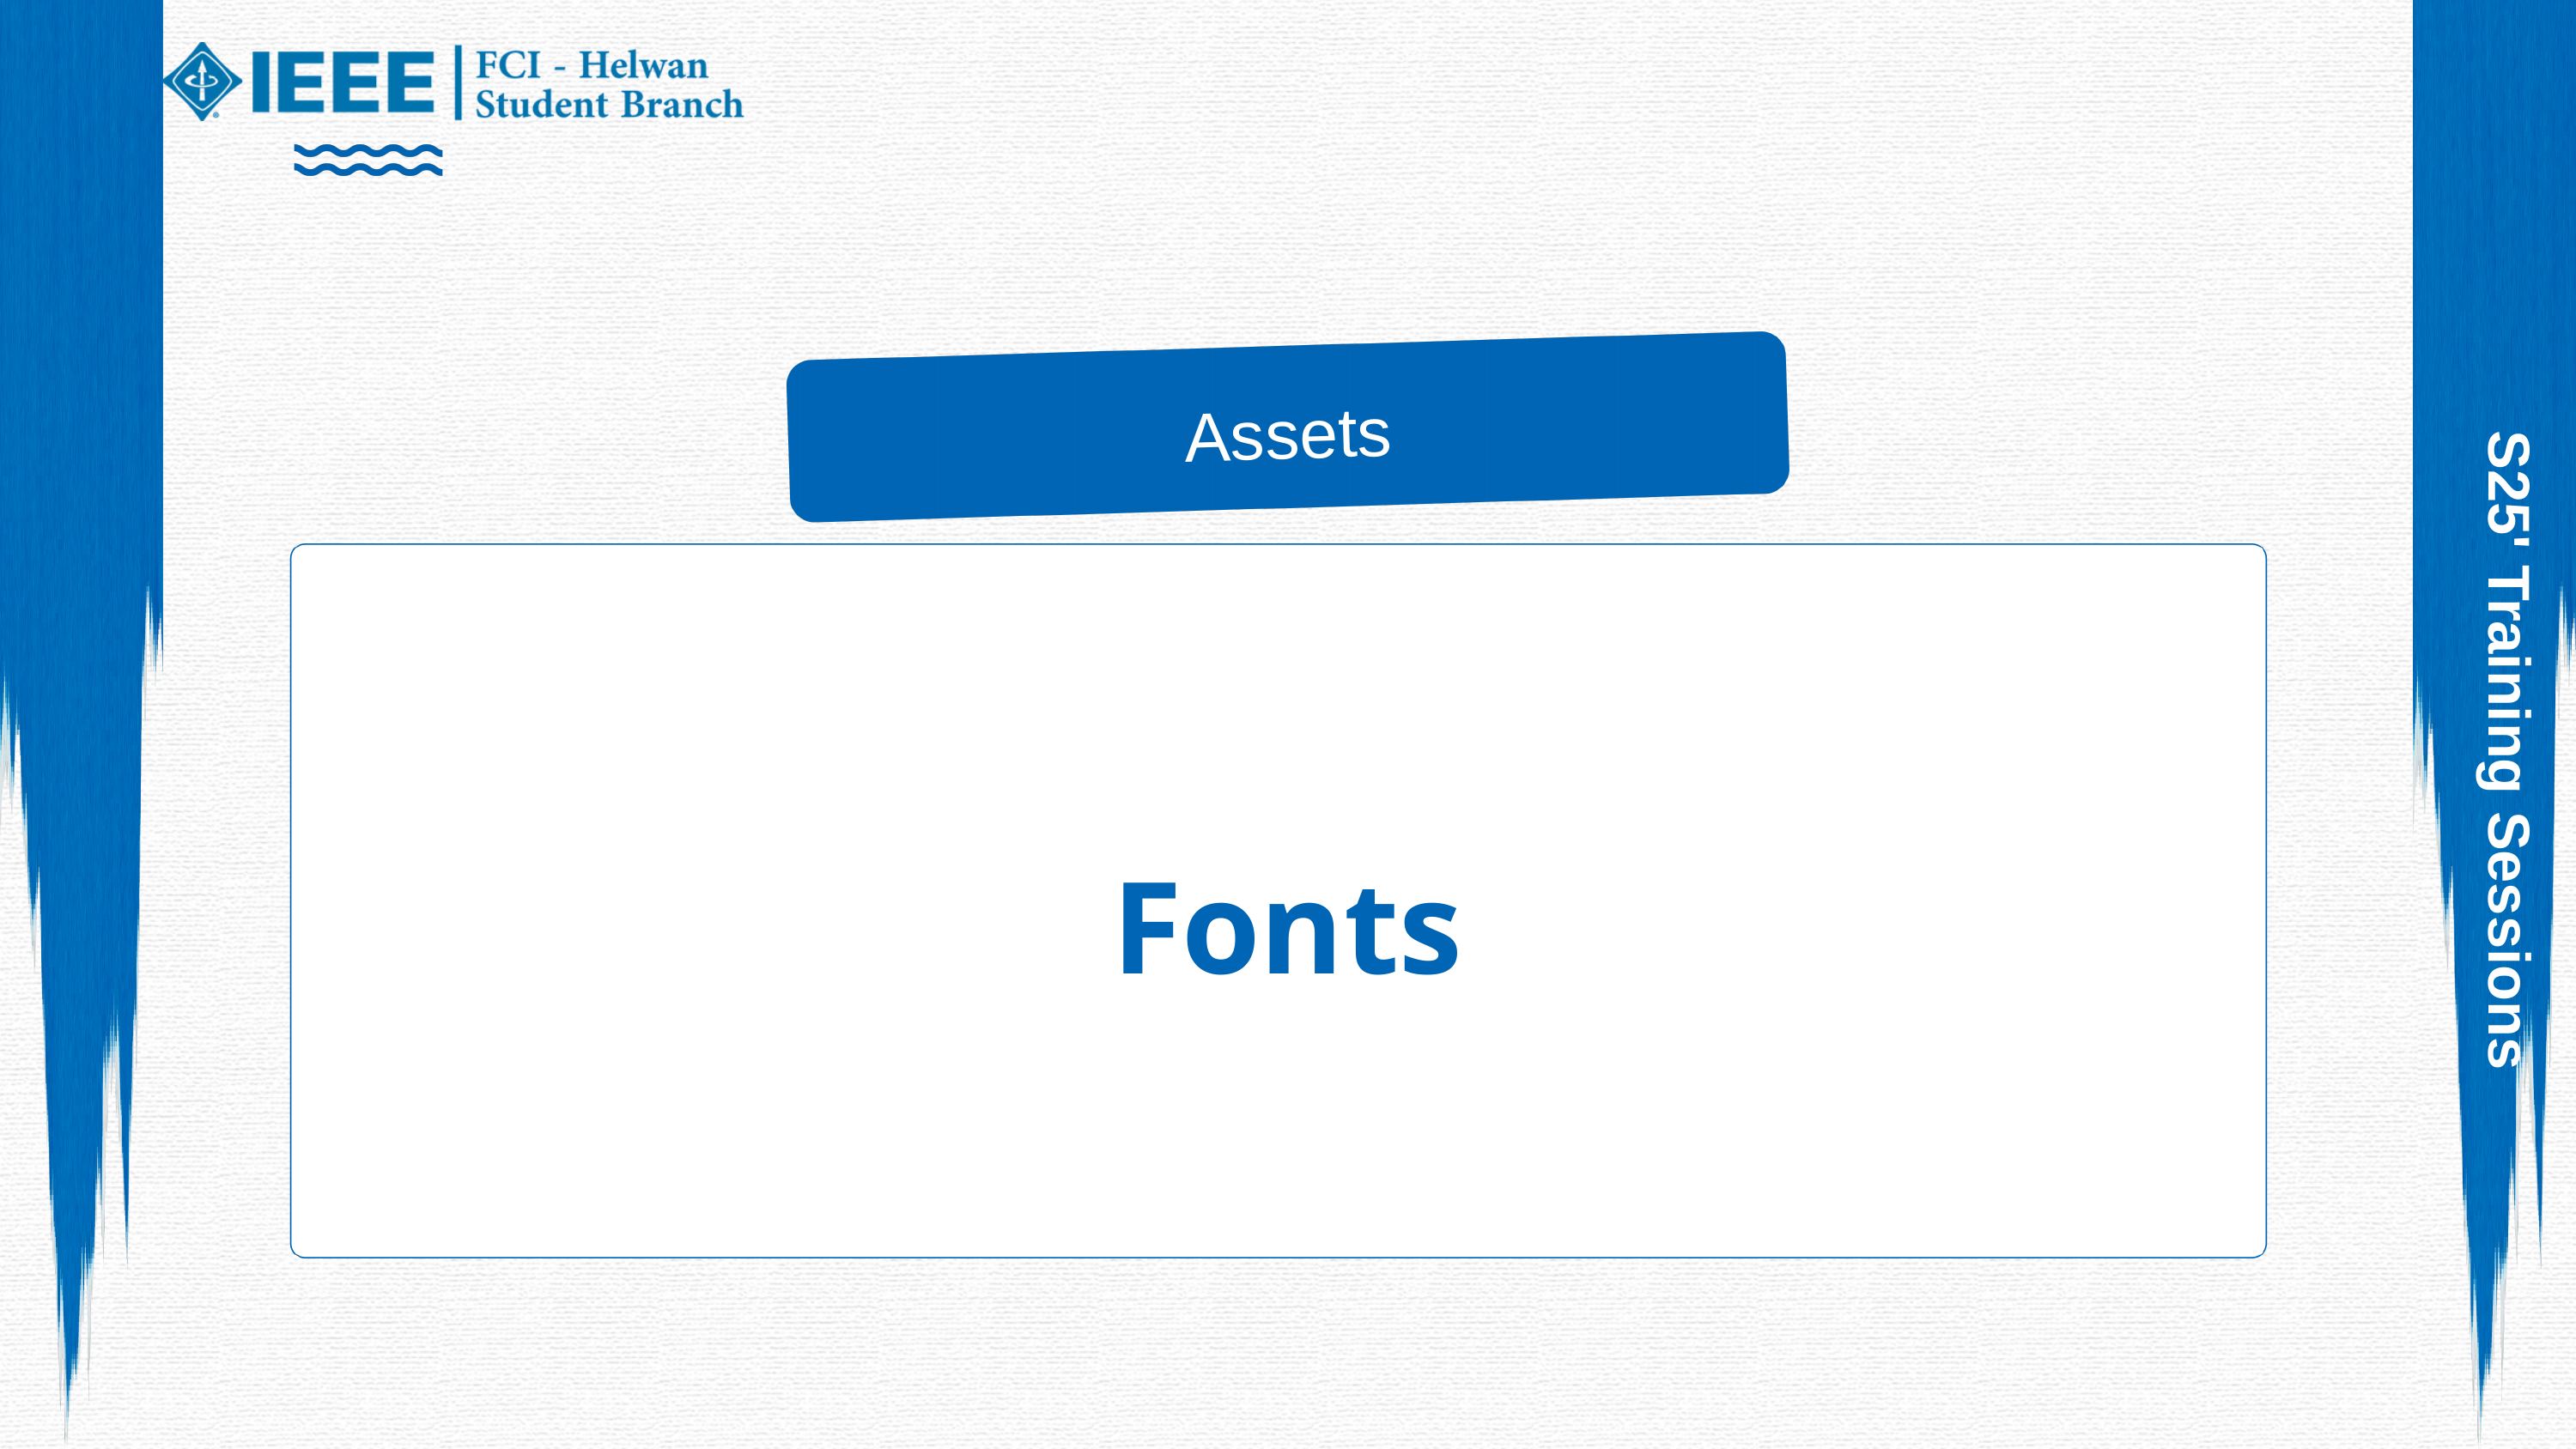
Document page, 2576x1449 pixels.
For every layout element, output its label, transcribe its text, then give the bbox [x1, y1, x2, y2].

text_box [784, 322, 1791, 523]
text_box [0, 0, 163, 1449]
text_box [294, 144, 443, 176]
text_box [2413, 801, 2576, 1449]
text_box [162, 42, 746, 121]
text_box Fonts [1082, 785, 1492, 1000]
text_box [2209, 706, 2576, 794]
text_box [841, 356, 1735, 486]
text_box [163, 0, 2413, 1449]
text_box [2413, 0, 2576, 706]
text_box [289, 537, 2274, 1266]
